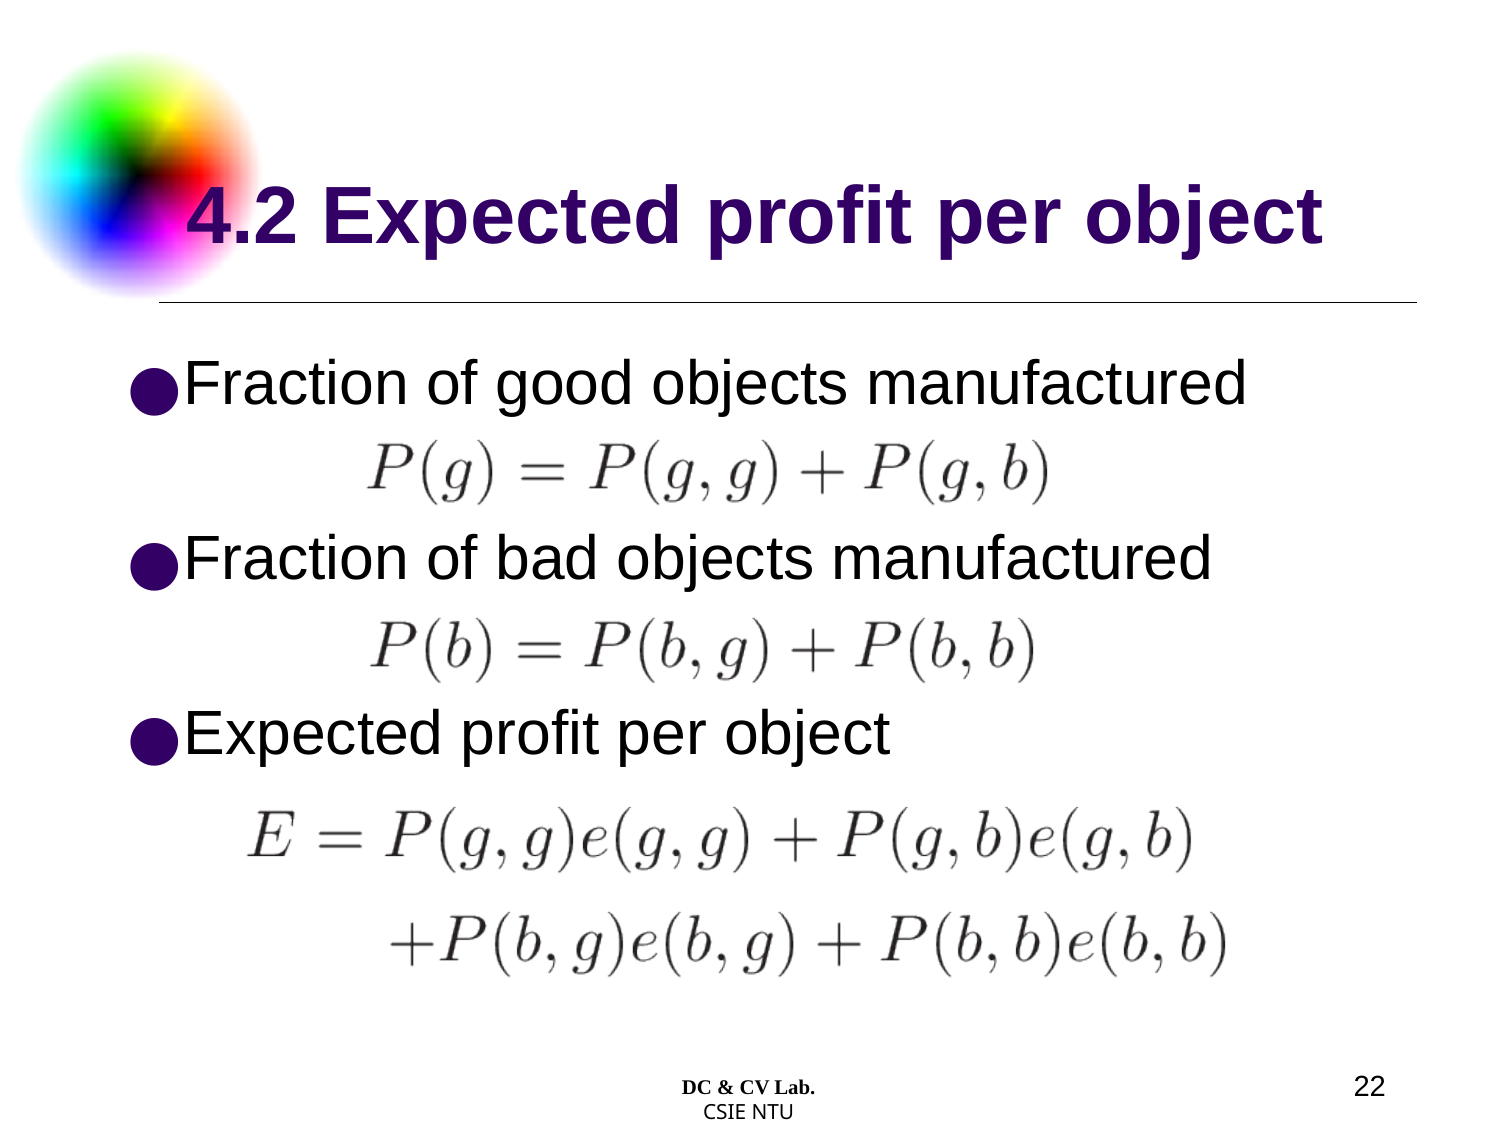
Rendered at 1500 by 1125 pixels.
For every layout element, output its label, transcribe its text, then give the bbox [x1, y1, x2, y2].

picture [359, 432, 1058, 511]
picture [241, 799, 1207, 879]
text_box ‹#› [1338, 1059, 1500, 1120]
title 4.2 Expected profit per object [171, 54, 1500, 268]
picture [0, 42, 272, 318]
picture [359, 610, 1044, 690]
picture [380, 904, 1235, 984]
list Fraction of good objects manufactured Fraction of bad objects manufactured Expected profit per object [112, 334, 1463, 1059]
footer DC & CV Lab. CSIE NTU [511, 1066, 987, 1125]
